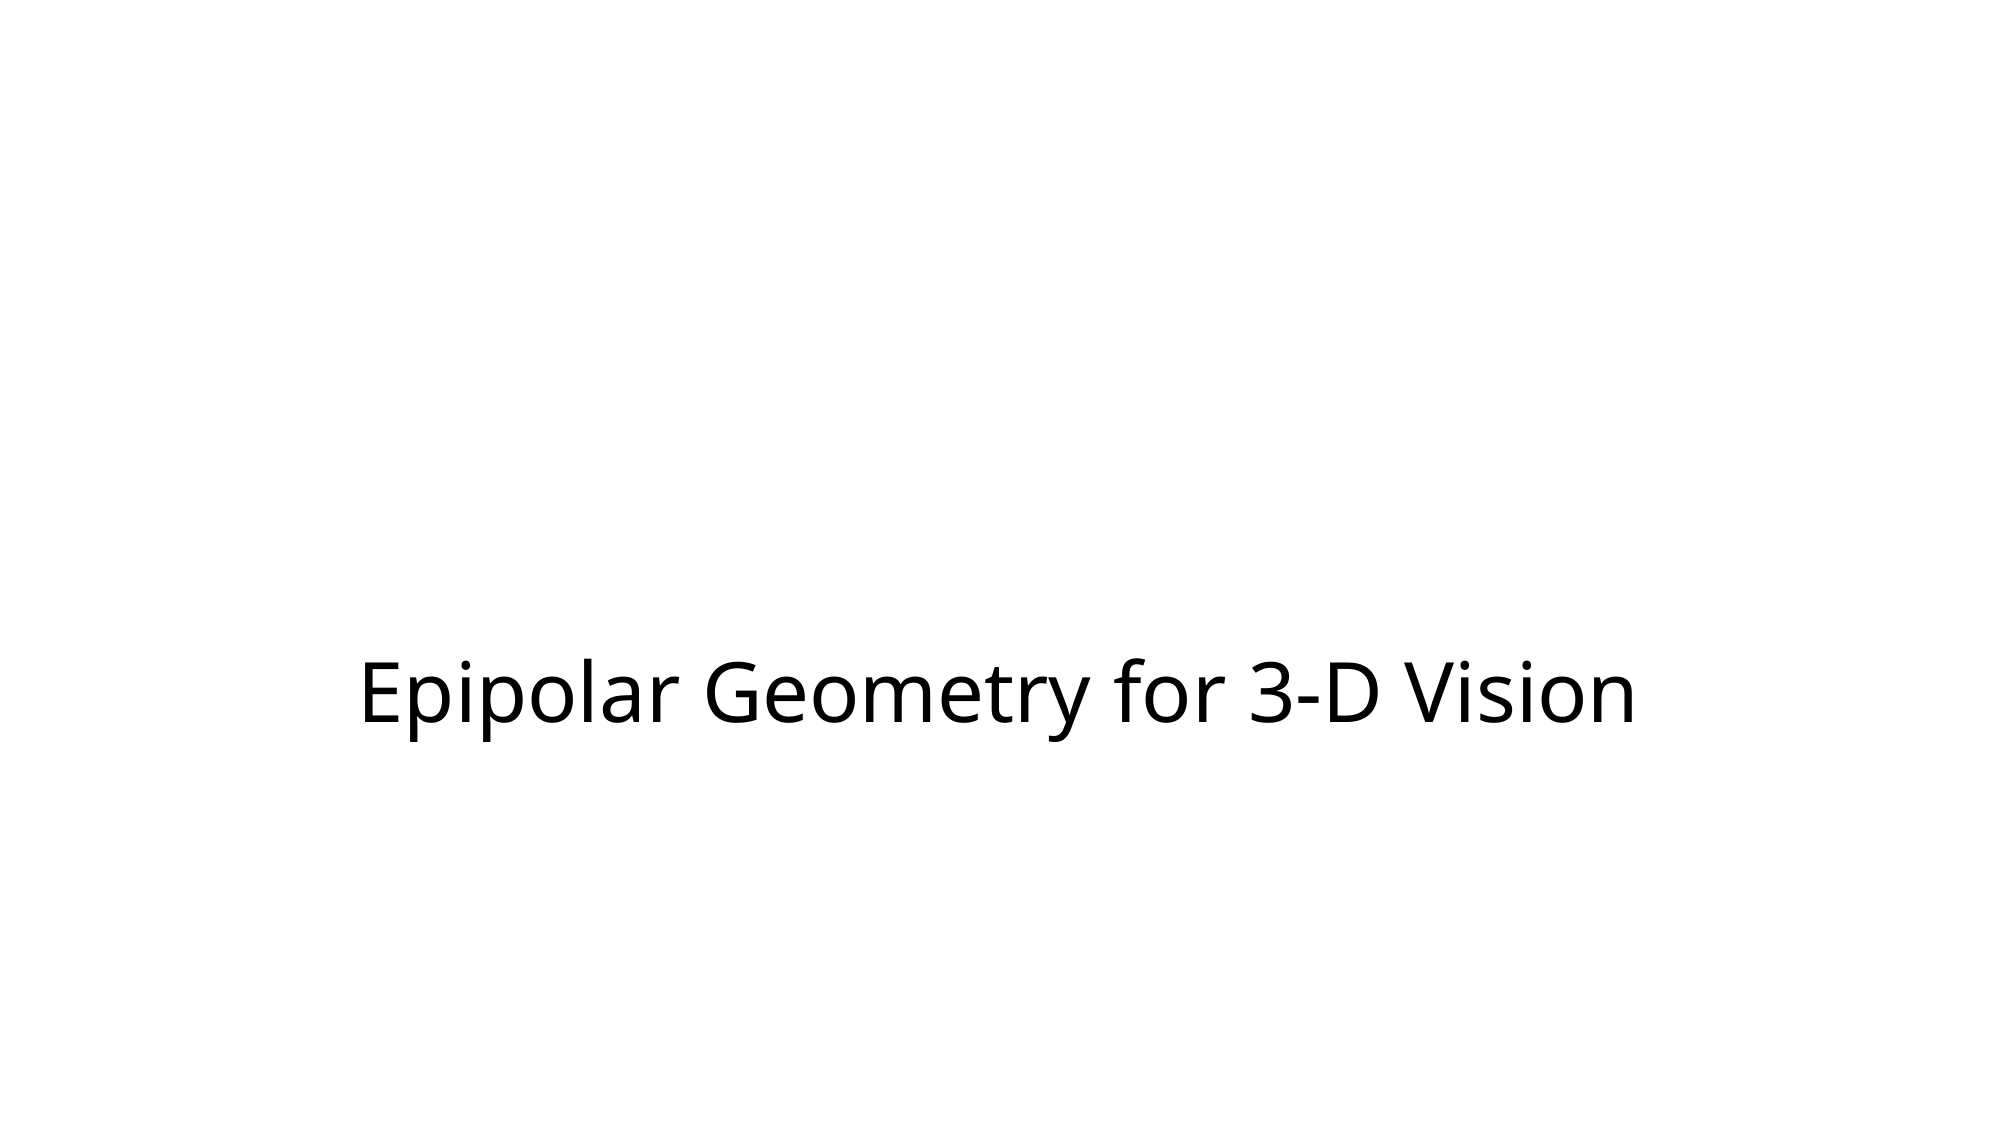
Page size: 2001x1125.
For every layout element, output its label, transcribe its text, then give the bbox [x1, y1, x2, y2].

title Epipolar Geometry for 3-D Vision [136, 280, 1862, 749]
